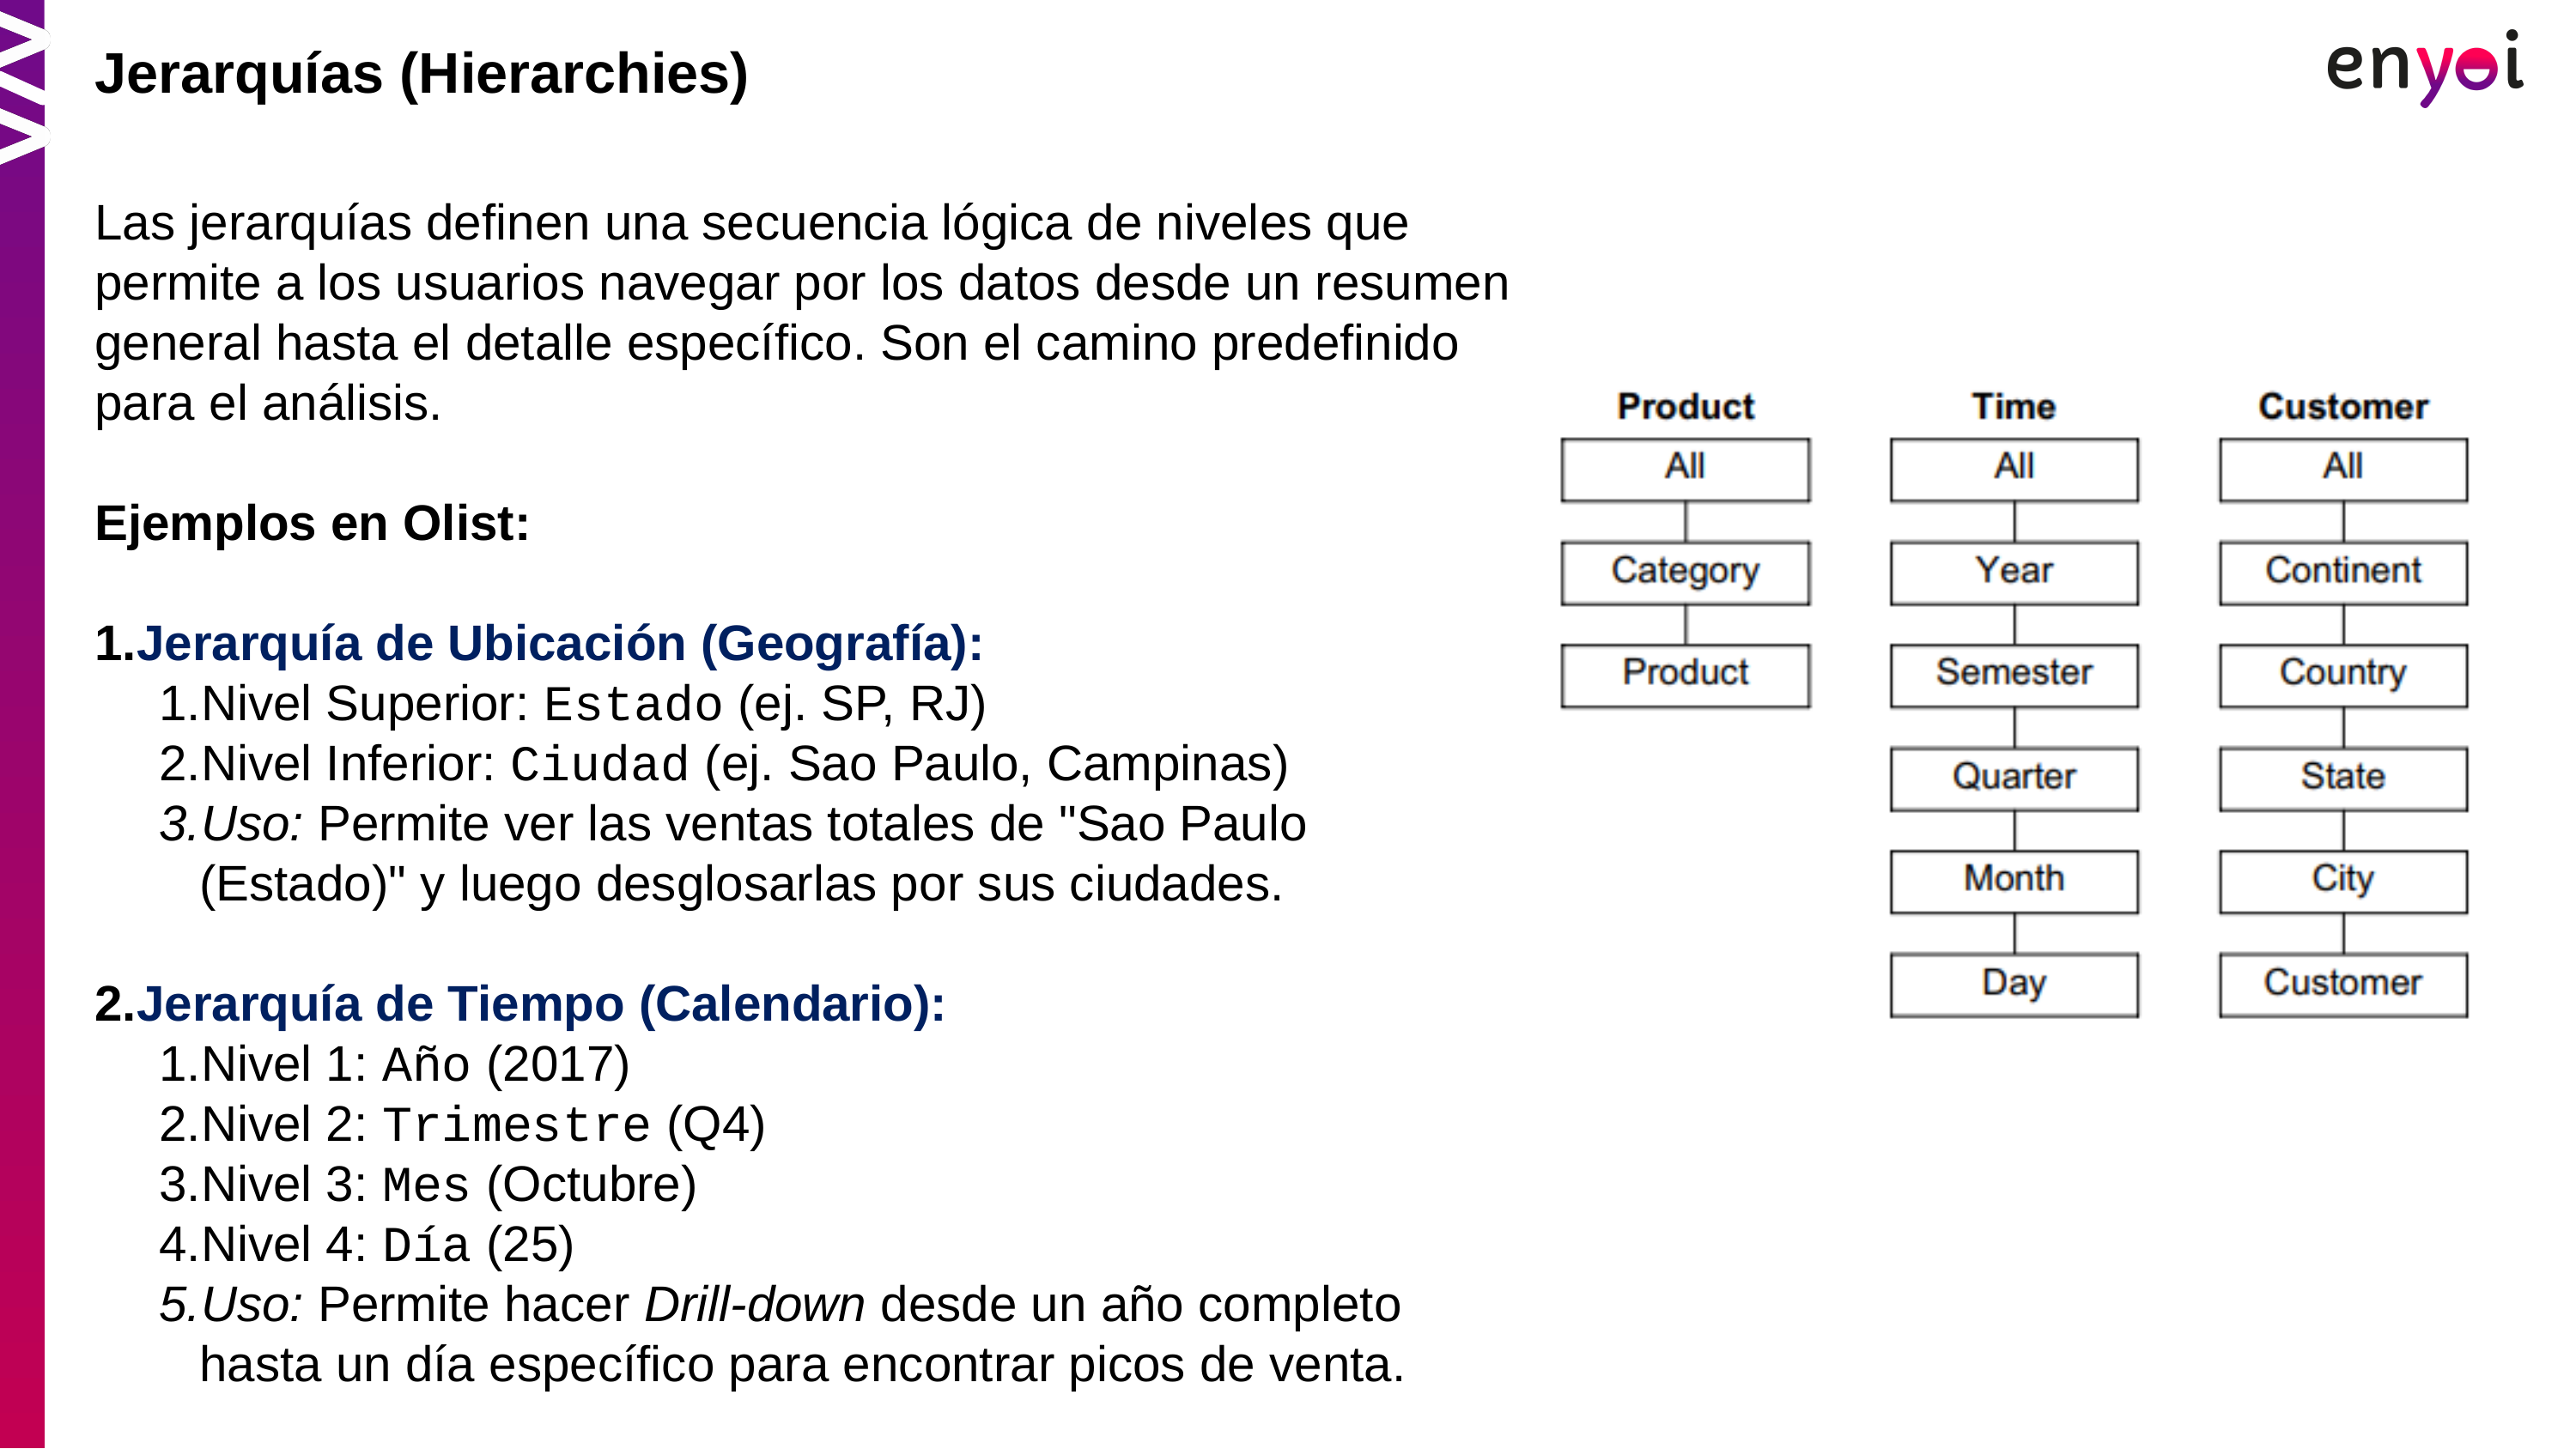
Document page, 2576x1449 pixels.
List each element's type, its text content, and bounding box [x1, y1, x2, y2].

text_box Jerarquías (Hierarchies) Las jerarquías definen una secuencia lógica de niveles que permite a los usuarios navegar por los datos desde un resumen general hasta el detalle específico. Son el camino predefinido para el análisis. Ejemplos en Olist: Jerarquía de Ubicación (Geografía): Nivel Superior: Estado (ej. SP, RJ) Nivel Inferior: Ciudad (ej. Sao Paulo, Campinas) Uso: Permite ver las ventas totales de "Sao Paulo (Estado)" y luego desglosarlas por sus ciudades. Jerarquía de Tiempo (Calendario): Nivel 1: Año (2017) Nivel 2: Trimestre (Q4) Nivel 3: Mes (Octubre) Nivel 4: Día (25) Uso: Permite hacer Drill-down desde un año completo hasta un día específico para encontrar picos de venta. [82, 29, 1540, 1398]
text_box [0, 0, 53, 1449]
text_box [2328, 29, 2524, 108]
picture [1519, 339, 2524, 1059]
